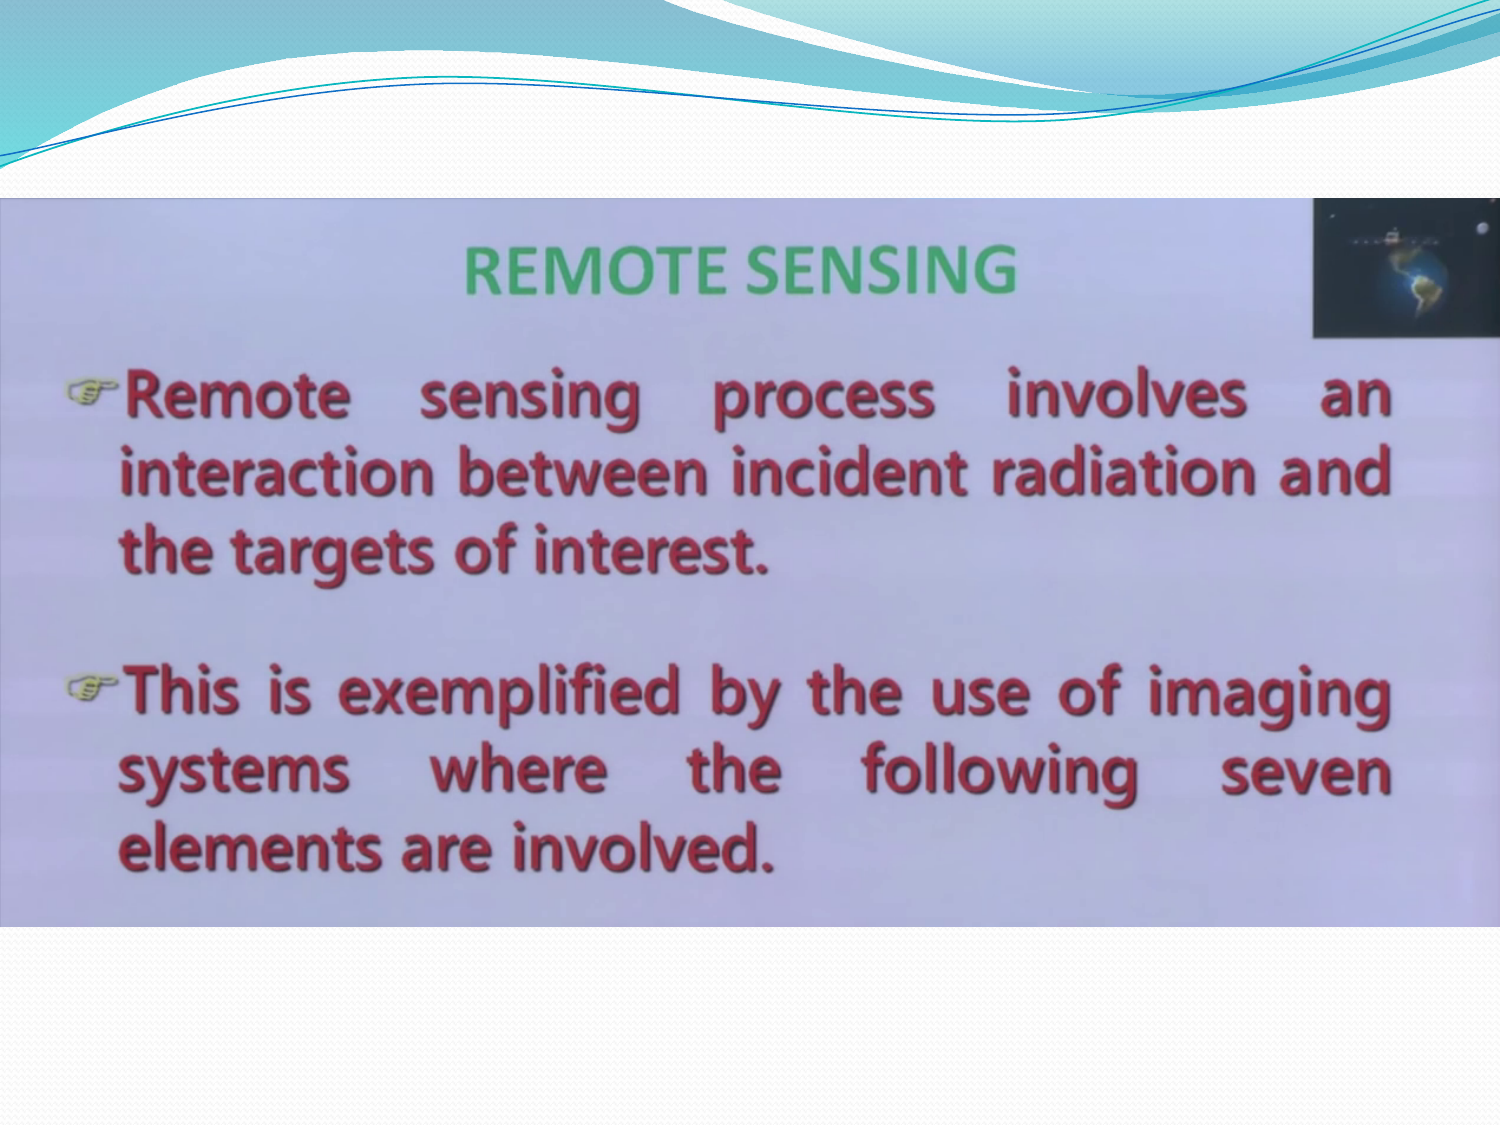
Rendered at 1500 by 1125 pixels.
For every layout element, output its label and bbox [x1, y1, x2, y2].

picture [0, 198, 1500, 927]
